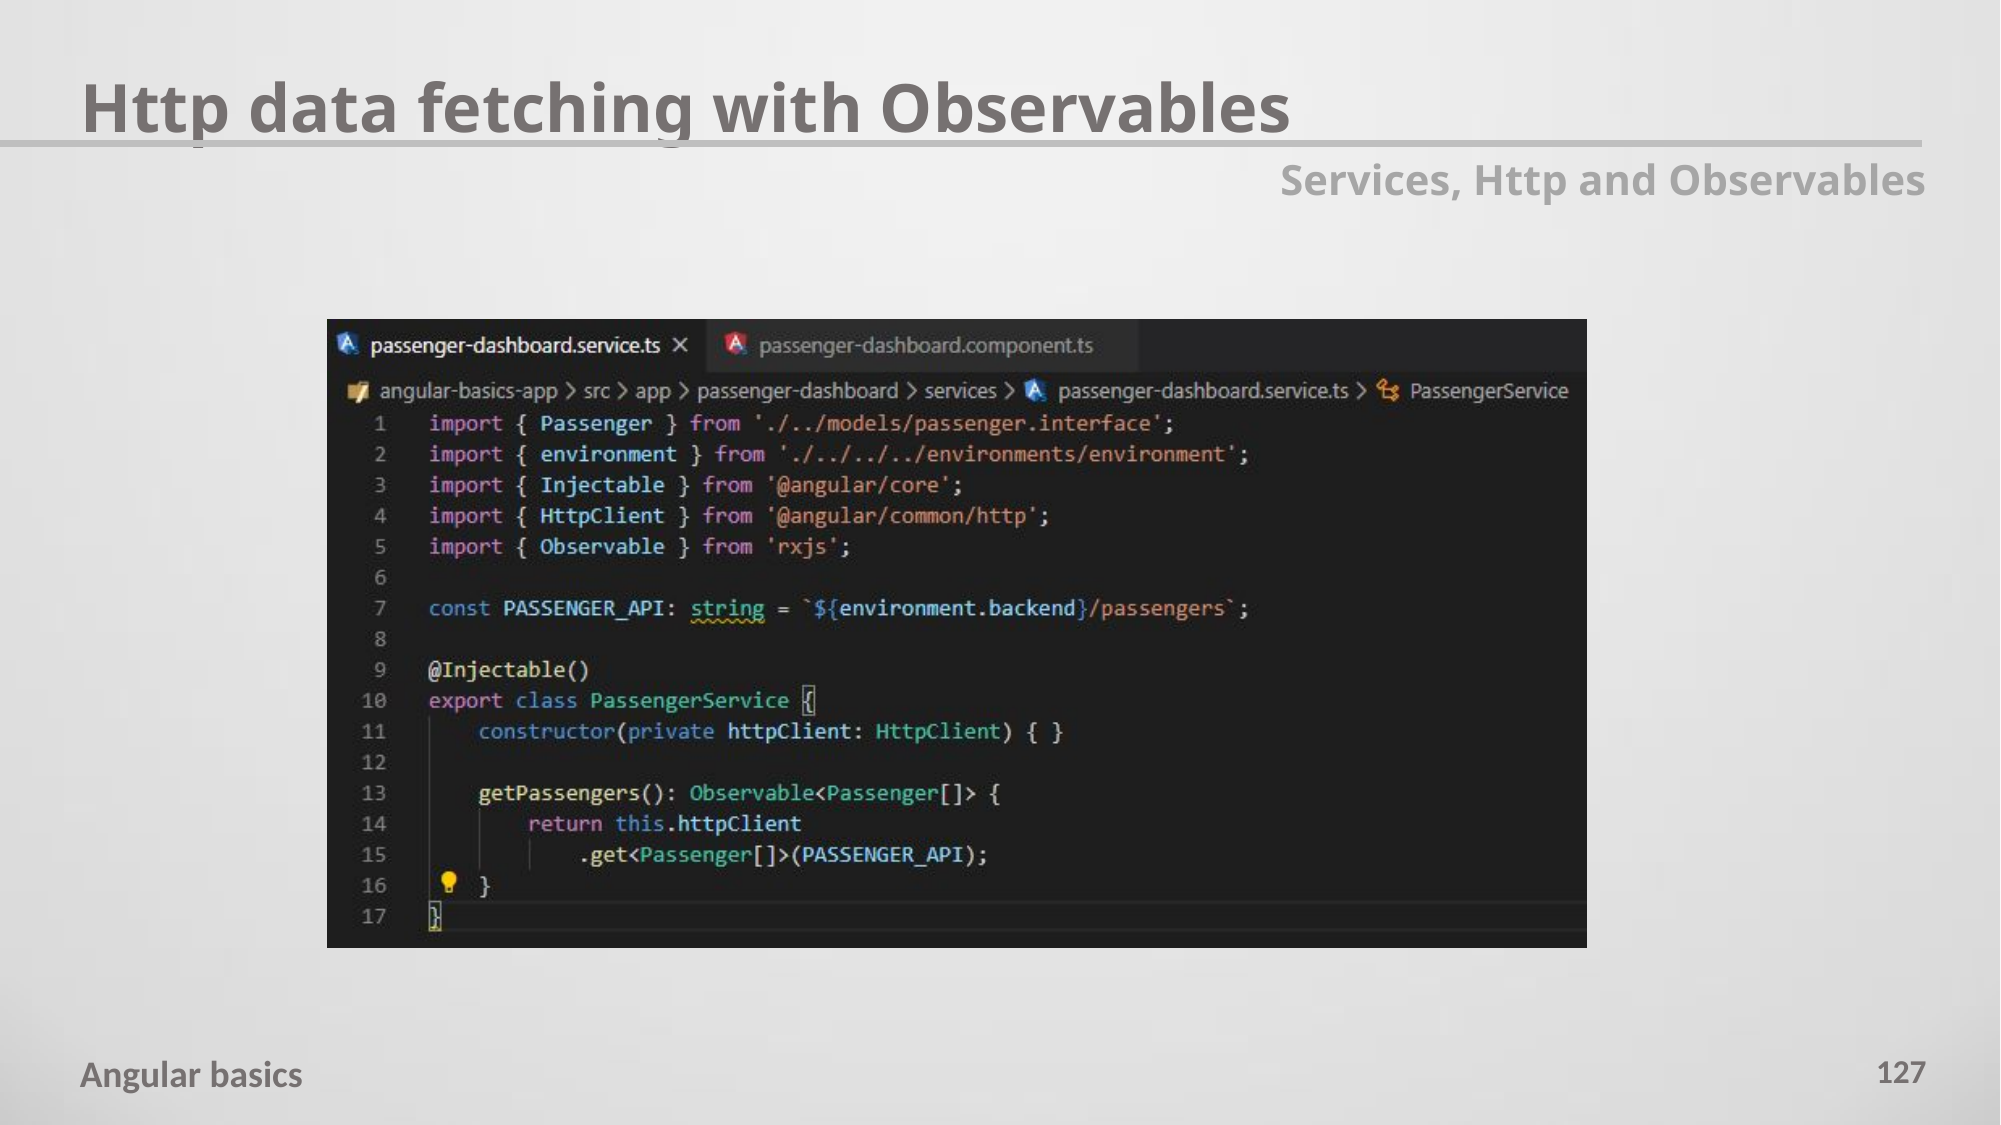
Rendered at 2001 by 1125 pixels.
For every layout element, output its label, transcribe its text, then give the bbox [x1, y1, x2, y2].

text_box Http data fetching with Observables [65, 147, 1176, 155]
slide_number 127 [1412, 1038, 1942, 1103]
picture [0, 0, 2001, 1125]
text_box Services, Http and Observables [1176, 146, 1942, 212]
footer Angular basics [65, 1042, 1338, 1103]
text_box Http data fetching with Observables [65, 48, 1942, 146]
